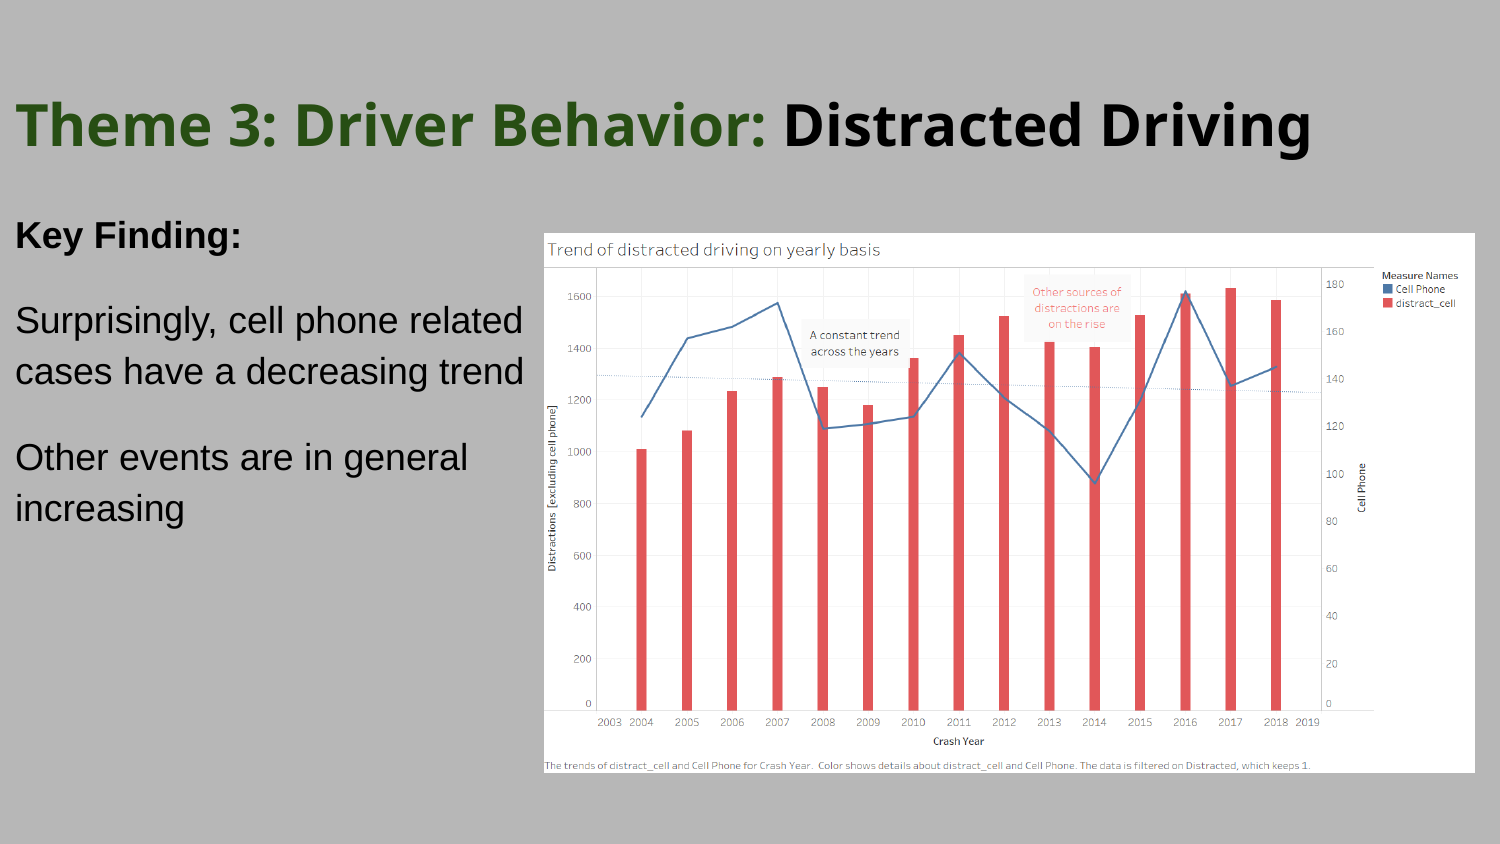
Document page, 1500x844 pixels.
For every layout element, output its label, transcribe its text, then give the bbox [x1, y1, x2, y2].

picture [543, 233, 1476, 773]
title Theme 3: Driver Behavior: Distracted Driving [0, 72, 1500, 167]
list Key Finding: Surprisingly, cell phone related cases have a decreasing trend Other events are in general increasing [0, 189, 645, 750]
